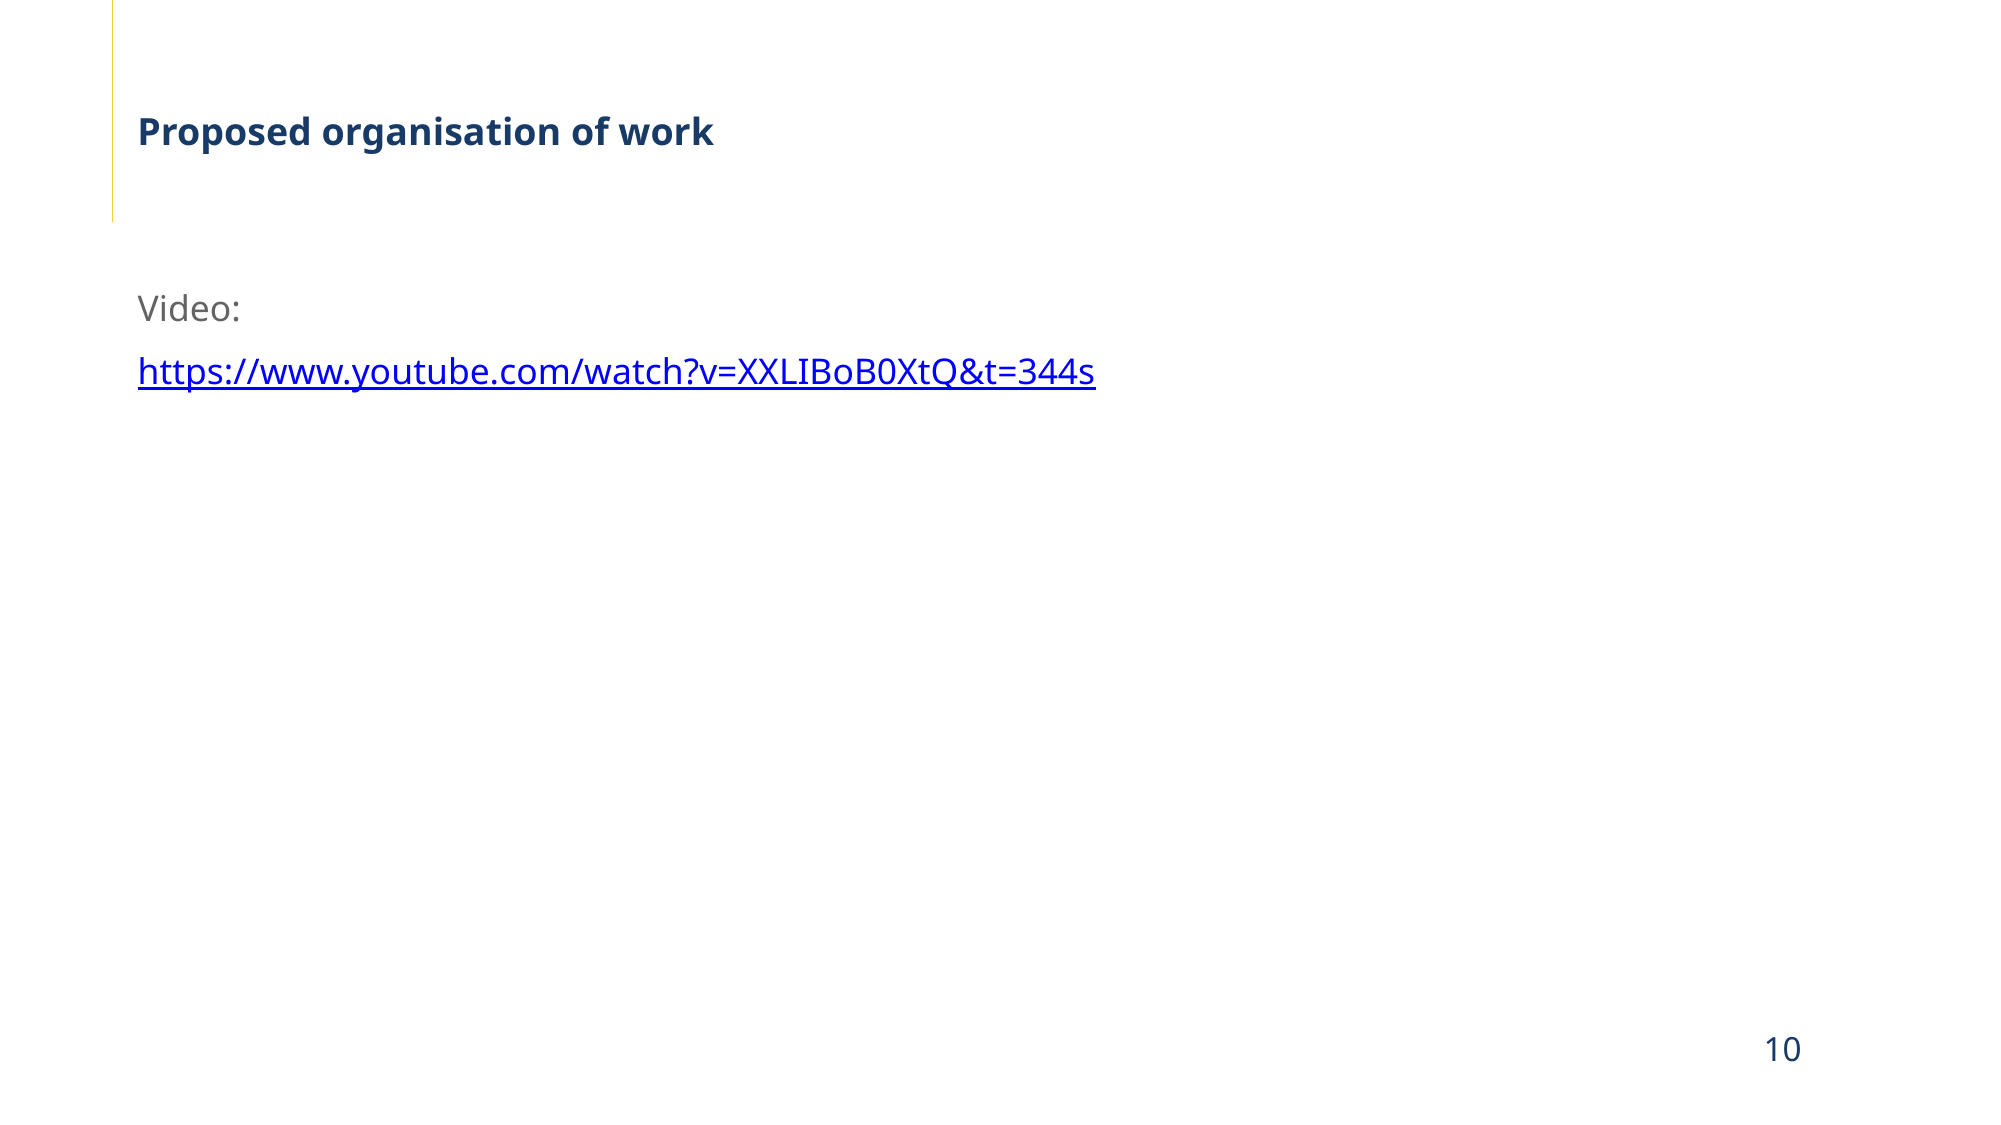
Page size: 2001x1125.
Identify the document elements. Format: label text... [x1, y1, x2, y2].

list Video: https://www.youtube.com/watch?v=XXLIBoB0XtQ&t=344s [137, 290, 1863, 908]
slide_number 10 [1712, 1021, 1817, 1081]
title Proposed organisation of work [137, 112, 1863, 172]
